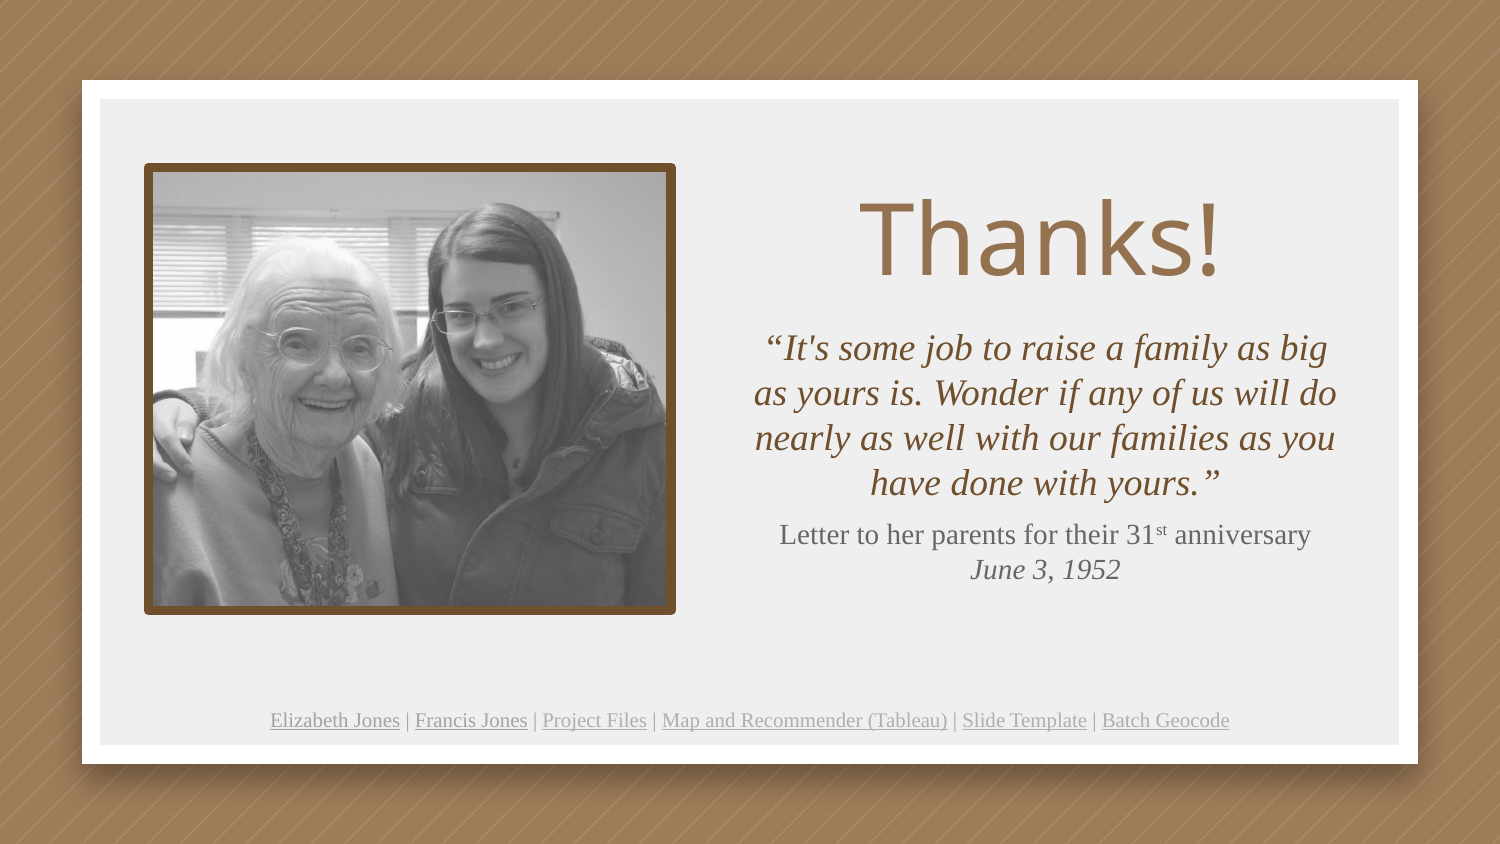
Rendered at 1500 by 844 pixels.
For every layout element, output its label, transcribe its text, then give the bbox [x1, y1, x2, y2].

text_box “It's some job to raise a family as big as yours is. Wonder if any of us will do nearly as well with our families as you have done with yours.” Letter to her parents for their 31st anniversary June 3, 1952 [728, 334, 1363, 574]
title Thanks! [740, 188, 1342, 311]
subtitle Elizabeth Jones | Francis Jones | Project Files | Map and Recommender (Tableau) | Slide Template | Batch Geocode [153, 691, 1347, 756]
picture [152, 171, 667, 606]
